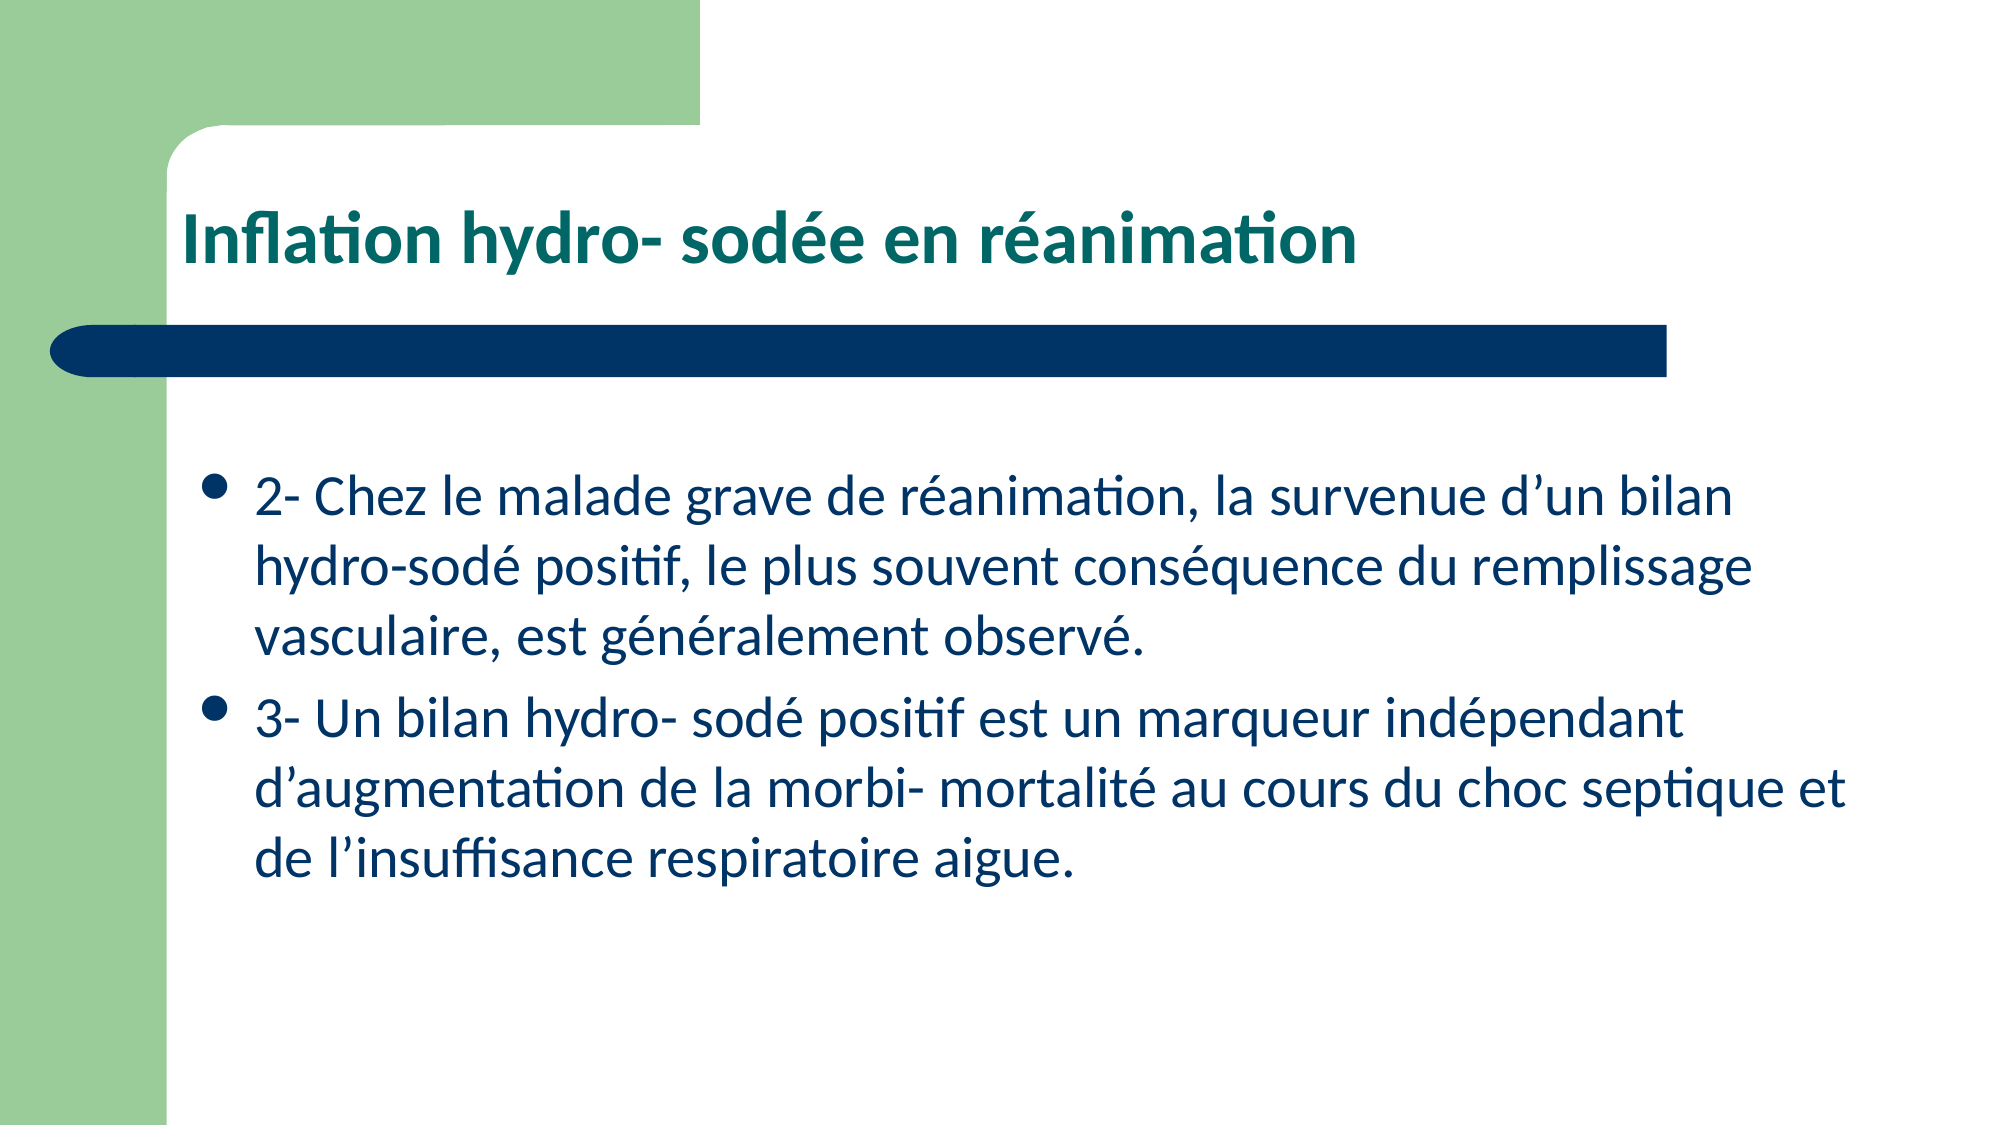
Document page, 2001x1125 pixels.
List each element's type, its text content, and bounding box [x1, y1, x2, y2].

list 2- Chez le malade grave de réanimation, la survenue d’un bilan hydro-sodé positif, le plus souvent conséquence du remplissage vasculaire, est généralement observé. 3- Un bilan hydro- sodé positif est un marqueur indépendant d’augmentation de la morbi- mortalité au cours du choc septique et de l’insuffisance respiratoire aigue. [183, 450, 1866, 999]
title Inflation hydro- sodée en réanimation [166, 125, 1900, 288]
